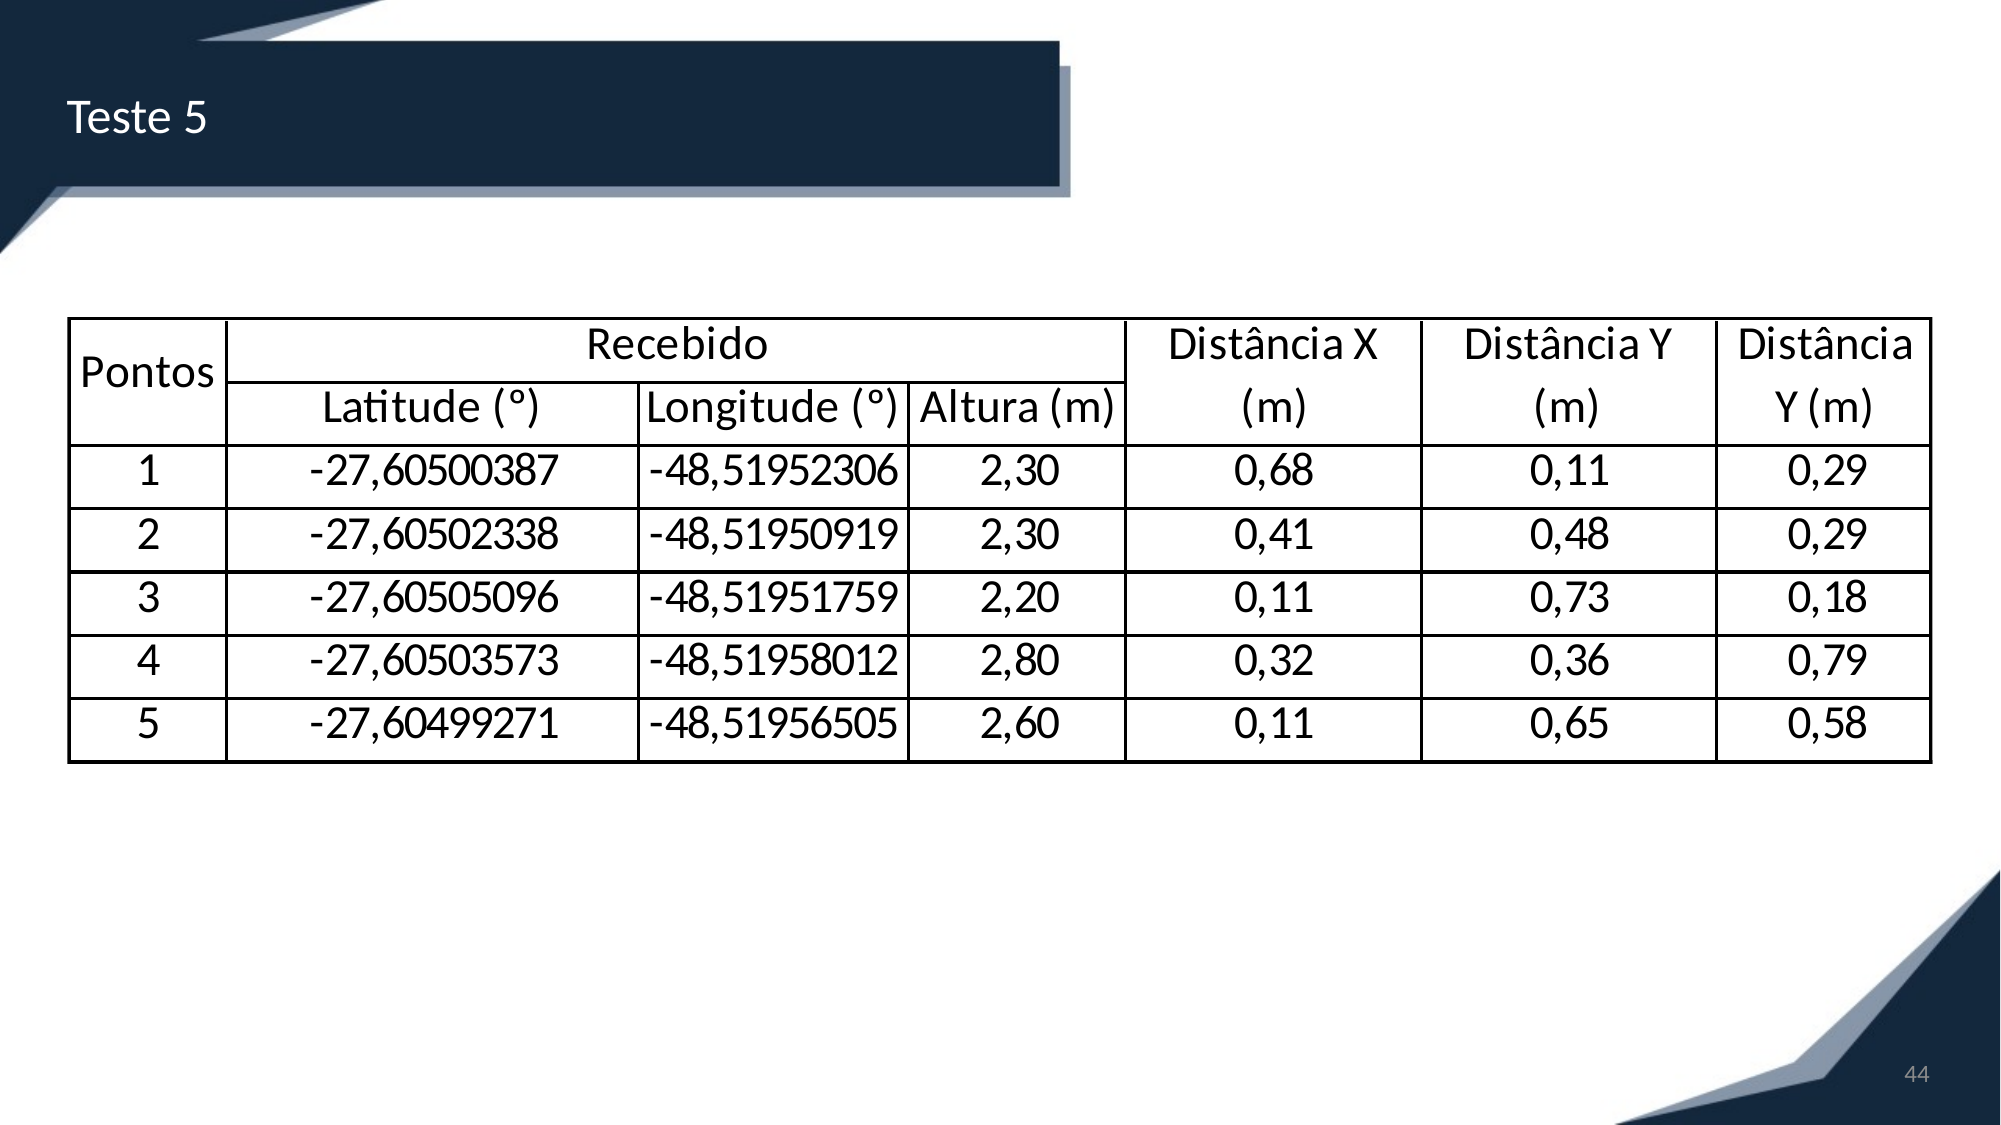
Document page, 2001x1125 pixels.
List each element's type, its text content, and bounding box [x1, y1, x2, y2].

slide_number 44 [1478, 1042, 1945, 1103]
text_box Teste 5 [19, 42, 1059, 185]
picture [0, 0, 2001, 1125]
